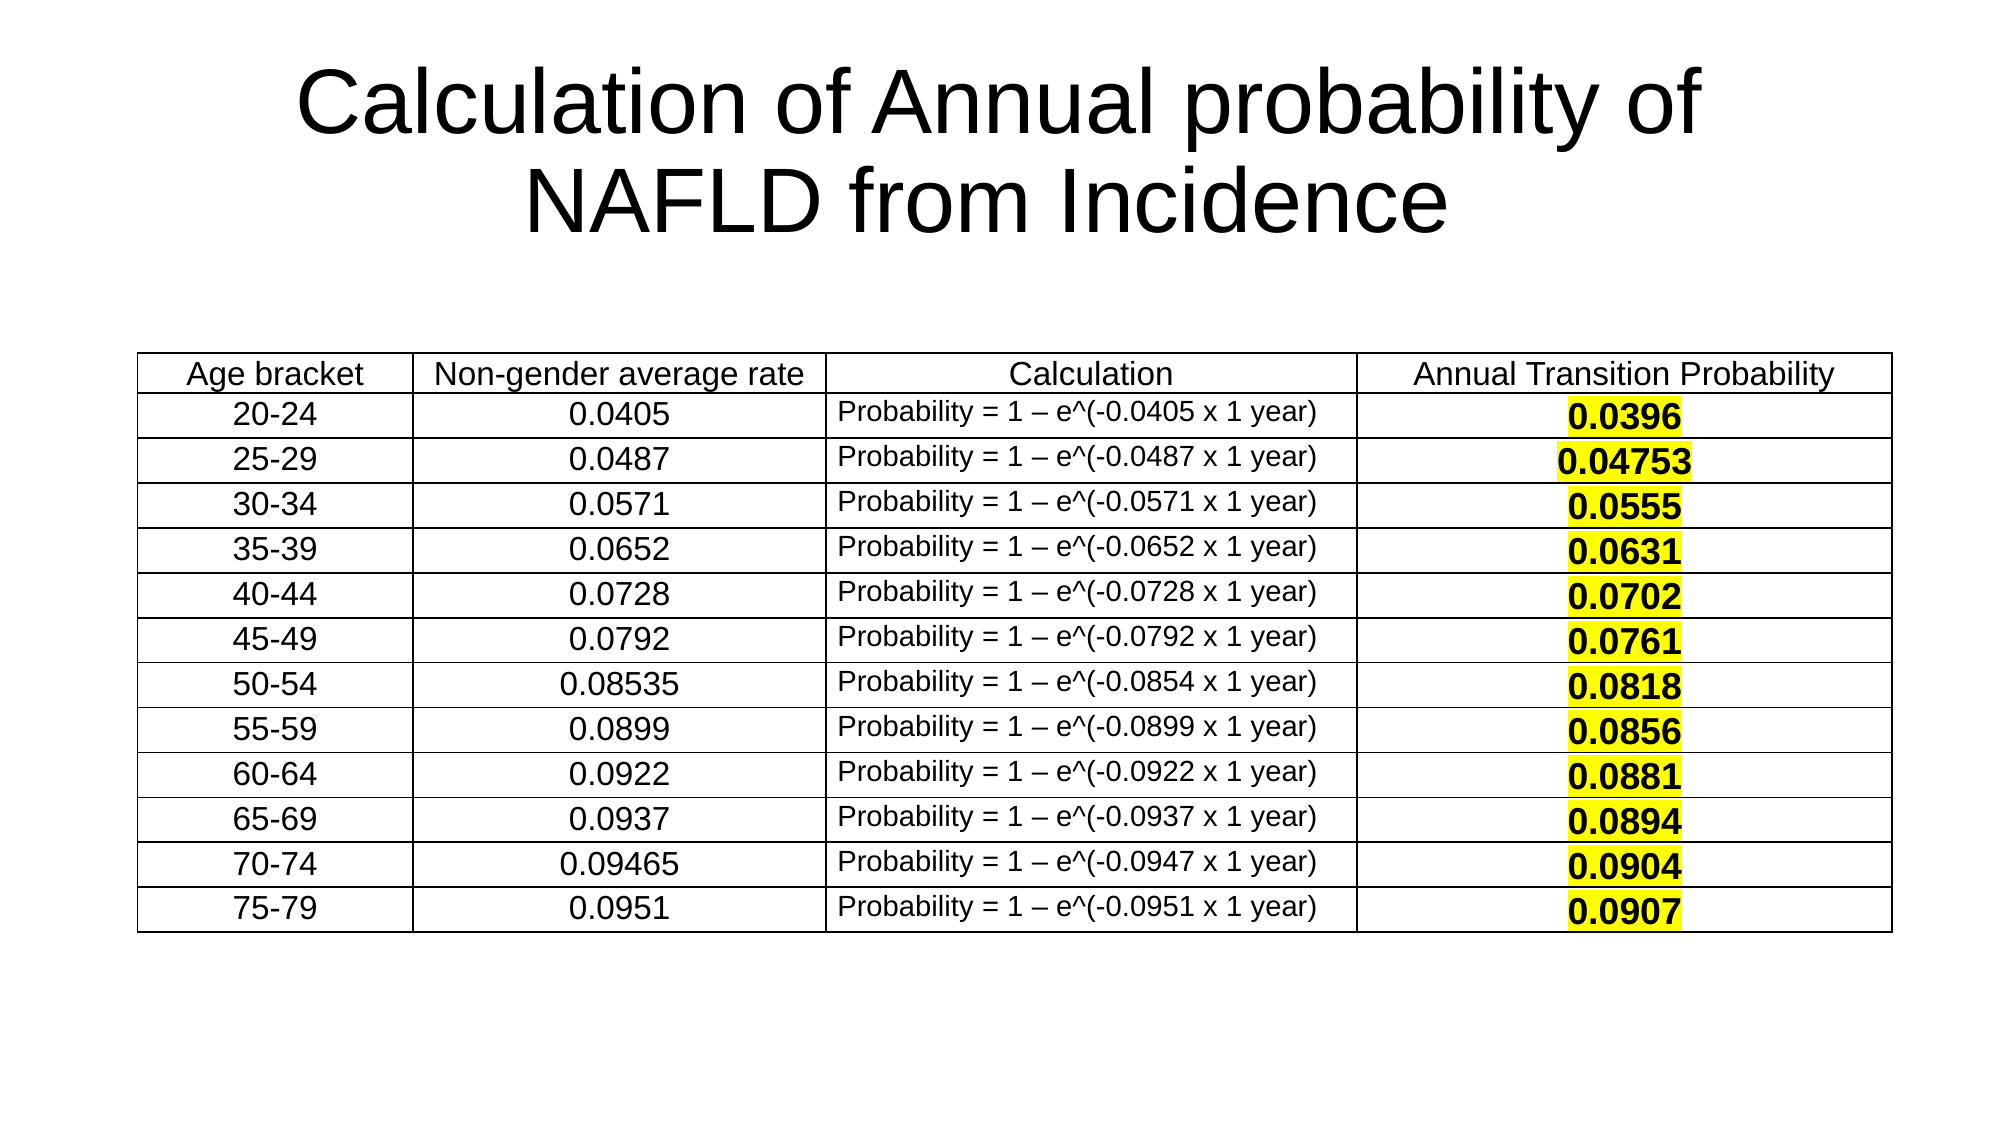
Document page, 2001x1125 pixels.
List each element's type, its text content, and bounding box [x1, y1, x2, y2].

table_cell 25-29 [138, 439, 412, 482]
table_header Age bracket [138, 354, 412, 392]
title Calculation of Annual probability of NAFLD from Incidence [137, 45, 1863, 263]
table_cell Probability = 1 – e^(-0.0947 x 1 year) [827, 843, 1356, 886]
table_cell Probability = 1 – e^(-0.0487 x 1 year) [827, 439, 1356, 482]
table_cell 0.0396 [1358, 394, 1891, 437]
table_cell Probability = 1 – e^(-0.0728 x 1 year) [827, 574, 1356, 617]
table_cell 0.0899 [414, 708, 825, 752]
table_cell 0.0881 [1358, 753, 1891, 797]
table_cell Probability = 1 – e^(-0.0652 x 1 year) [827, 529, 1356, 572]
table_cell 0.0728 [414, 574, 825, 617]
table_cell Probability = 1 – e^(-0.0899 x 1 year) [827, 708, 1356, 752]
table_cell 0.0904 [1358, 843, 1891, 886]
table_cell 0.0856 [1358, 708, 1891, 752]
table_cell 50-54 [138, 663, 412, 707]
table_cell 0.0571 [414, 484, 825, 527]
table_header Non-gender average rate [414, 354, 825, 392]
table_cell 30-34 [138, 484, 412, 527]
table_cell 75-79 [138, 888, 412, 931]
table_cell Probability = 1 – e^(-0.0571 x 1 year) [827, 484, 1356, 527]
table_cell 0.0818 [1358, 663, 1891, 707]
table_cell 0.0405 [414, 394, 825, 437]
table_cell 0.0761 [1358, 619, 1891, 662]
table_cell 0.0555 [1358, 484, 1891, 527]
table_cell 0.0937 [414, 798, 825, 841]
table_cell Probability = 1 – e^(-0.0951 x 1 year) [827, 888, 1356, 931]
table_cell 55-59 [138, 708, 412, 752]
table_cell Probability = 1 – e^(-0.0854 x 1 year) [827, 663, 1356, 707]
table_cell Probability = 1 – e^(-0.0405 x 1 year) [827, 394, 1356, 437]
table_cell 0.0487 [414, 439, 825, 482]
table_cell 0.08535 [414, 663, 825, 707]
table_cell 0.0894 [1358, 798, 1891, 841]
table_cell Probability = 1 – e^(-0.0937 x 1 year) [827, 798, 1356, 841]
table_cell 0.0951 [414, 888, 825, 931]
table_cell 0.04753 [1358, 439, 1891, 482]
table_cell 0.0792 [414, 619, 825, 662]
table_cell 0.0652 [414, 529, 825, 572]
table_cell 60-64 [138, 753, 412, 797]
table_cell 20-24 [138, 394, 412, 437]
table_cell Probability = 1 – e^(-0.0922 x 1 year) [827, 753, 1356, 797]
table_cell Probability = 1 – e^(-0.0792 x 1 year) [827, 619, 1356, 662]
table_cell 45-49 [138, 619, 412, 662]
table_cell 40-44 [138, 574, 412, 617]
table_cell 0.09465 [414, 843, 825, 886]
table_cell 0.0631 [1358, 529, 1891, 572]
table_cell 35-39 [138, 529, 412, 572]
table_cell 0.0702 [1358, 574, 1891, 617]
table_cell 0.0922 [414, 753, 825, 797]
table_header Annual Transition Probability [1358, 354, 1891, 392]
table_cell 0.0907 [1358, 888, 1891, 931]
table_header Calculation [827, 354, 1356, 392]
table_cell 65-69 [138, 798, 412, 841]
table_cell 70-74 [138, 843, 412, 886]
